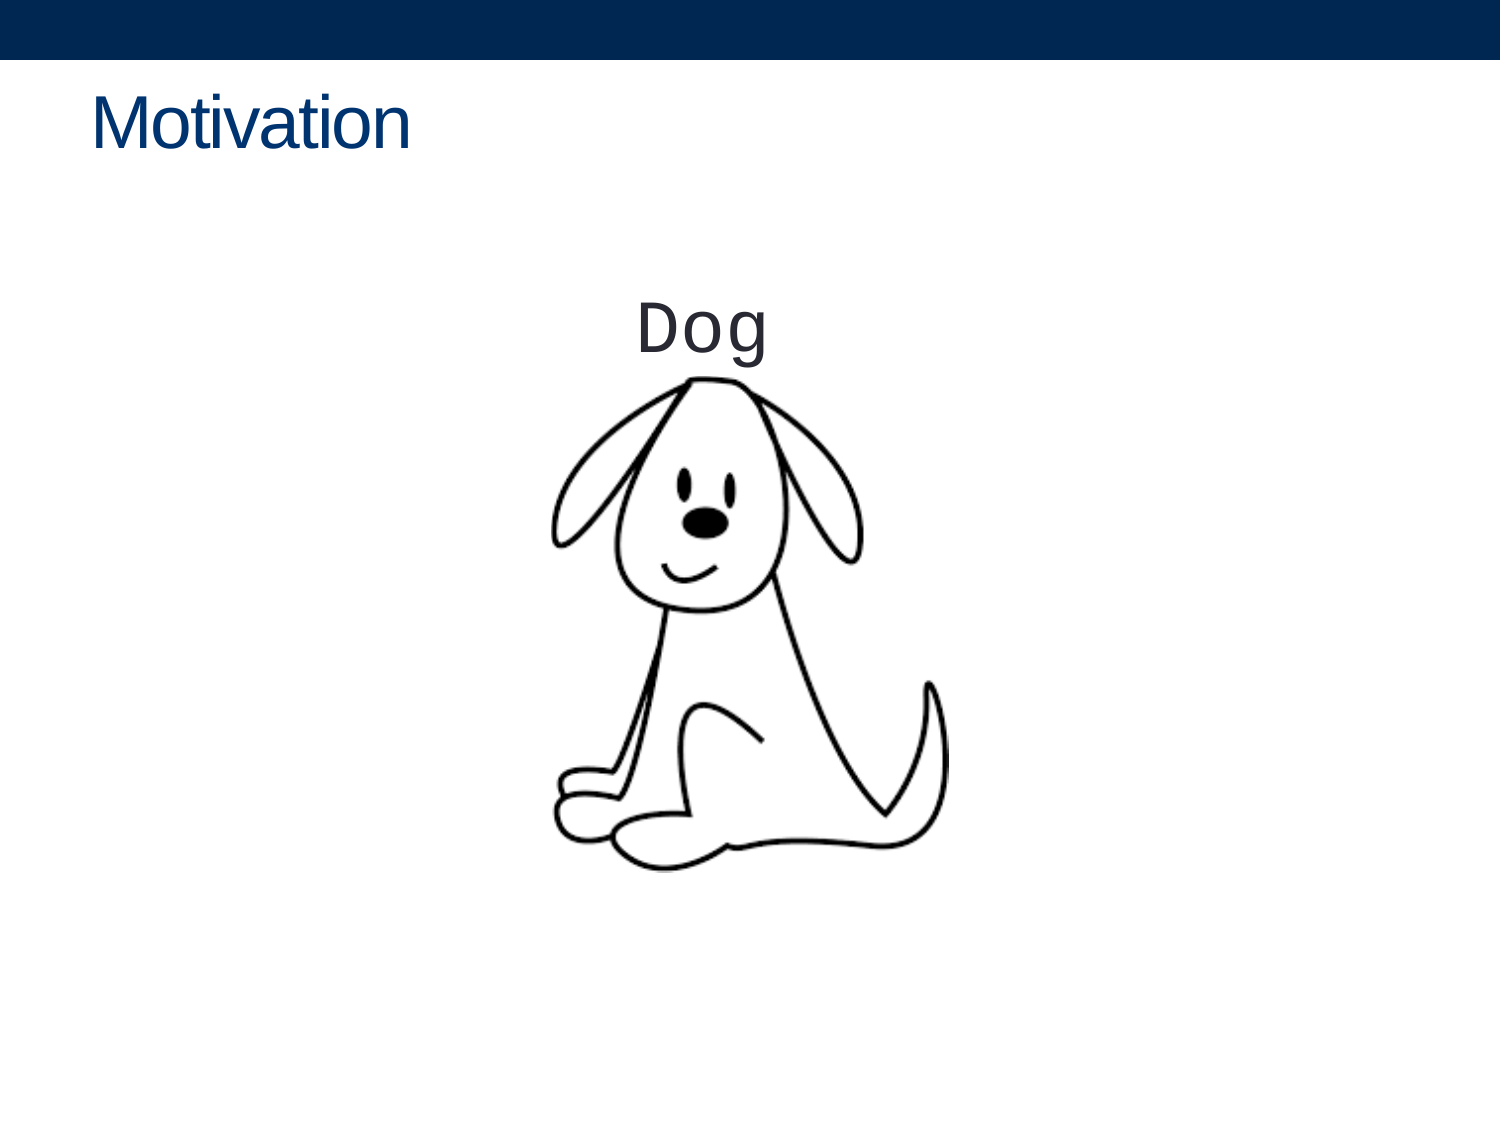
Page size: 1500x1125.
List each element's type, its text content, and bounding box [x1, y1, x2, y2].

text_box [551, 269, 949, 873]
title Motivation [75, 37, 1425, 200]
